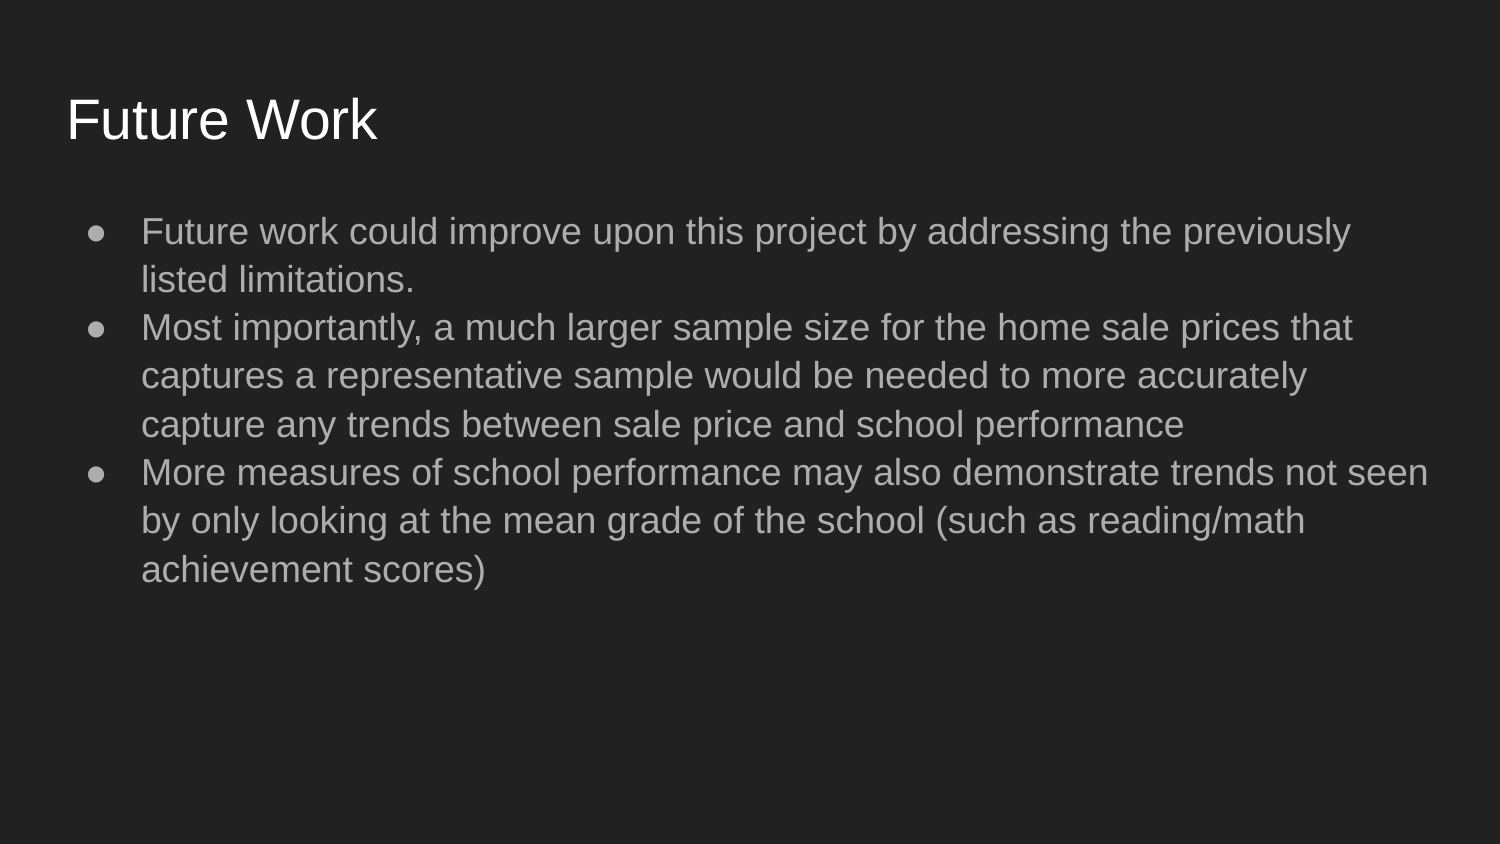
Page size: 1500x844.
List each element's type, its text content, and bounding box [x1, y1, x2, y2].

list Future work could improve upon this project by addressing the previously listed limitations. Most importantly, a much larger sample size for the home sale prices that captures a representative sample would be needed to more accurately capture any trends between sale price and school performance More measures of school performance may also demonstrate trends not seen by only looking at the mean grade of the school (such as reading/math achievement scores) [51, 189, 1449, 750]
title Future Work [51, 72, 1449, 167]
